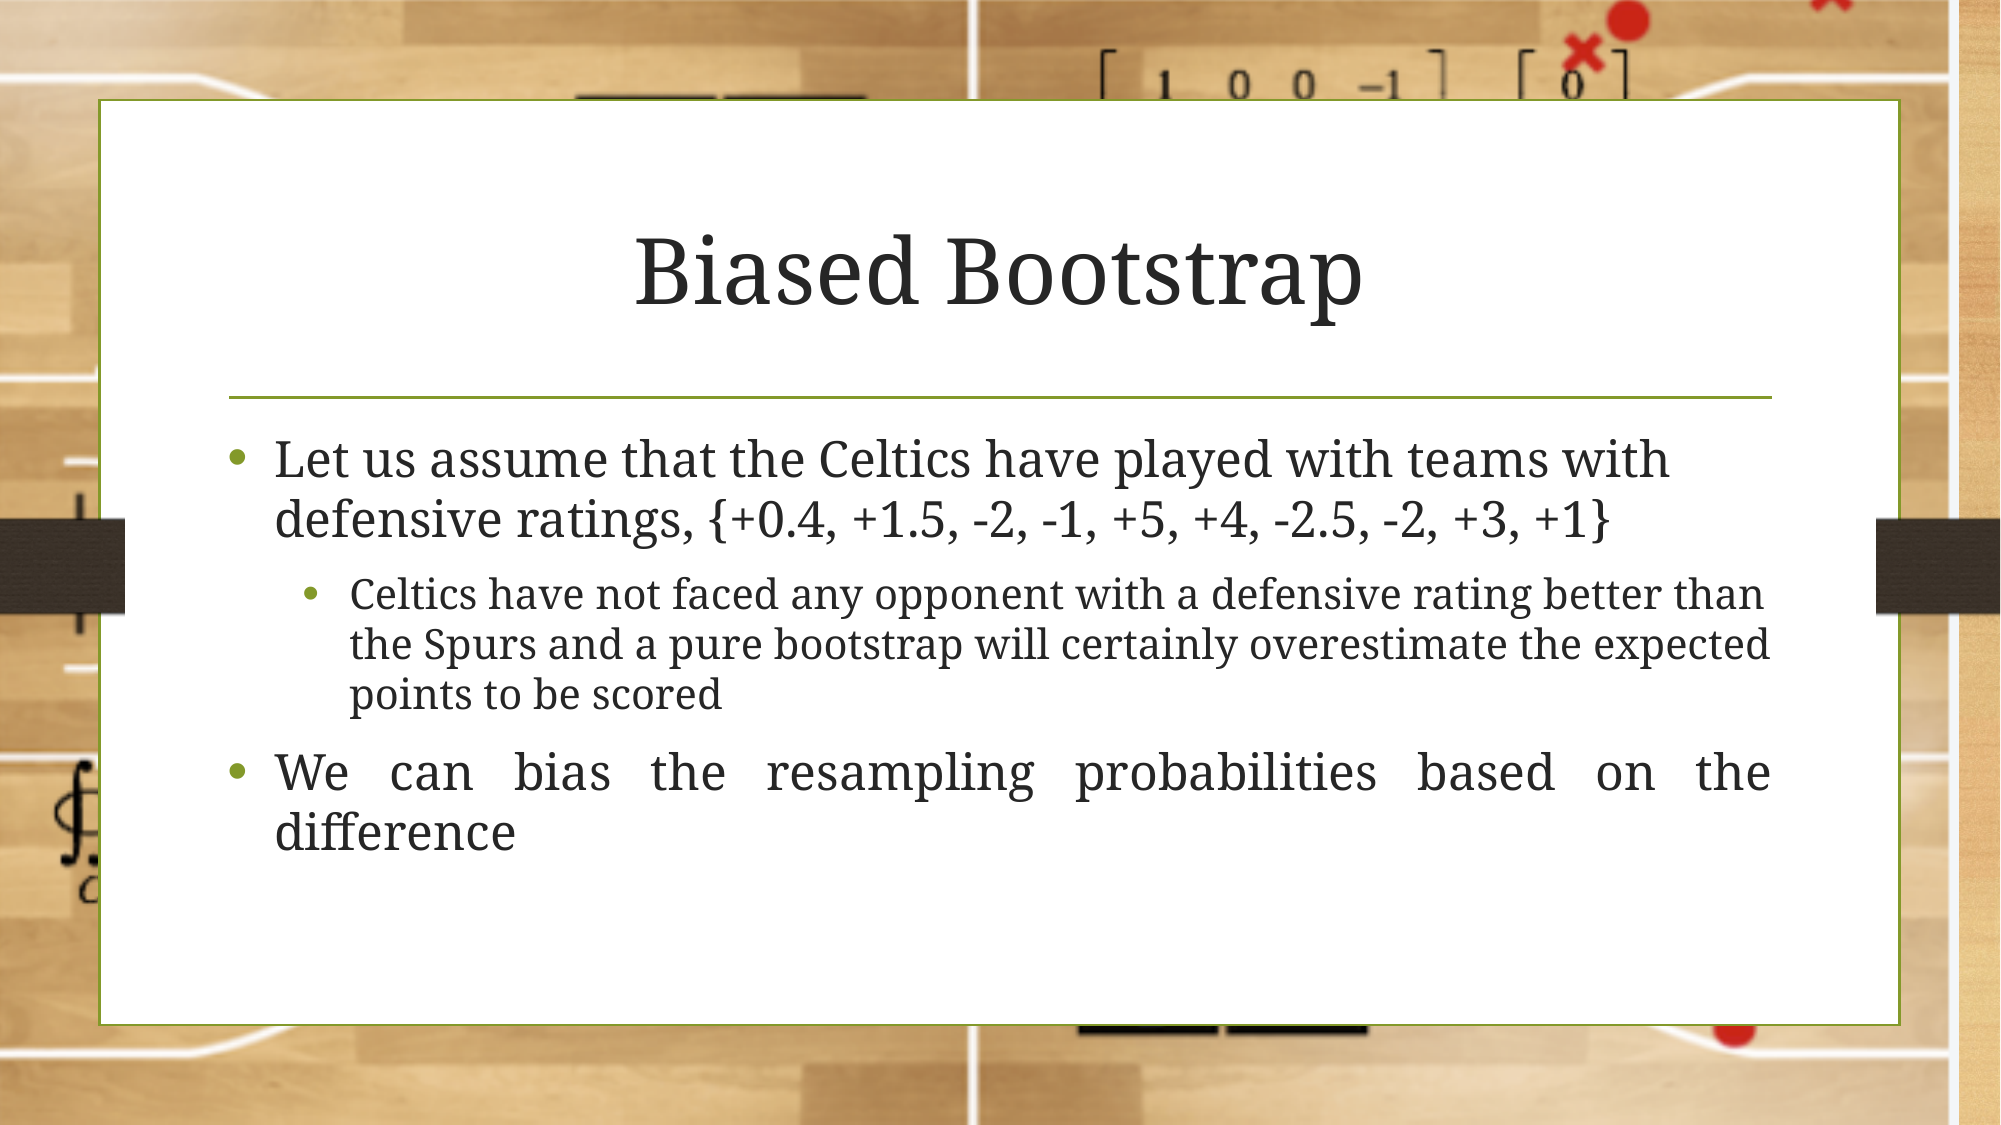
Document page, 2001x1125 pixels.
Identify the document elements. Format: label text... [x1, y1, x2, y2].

picture [0, 0, 2001, 1125]
title Biased Bootstrap [212, 161, 1788, 375]
